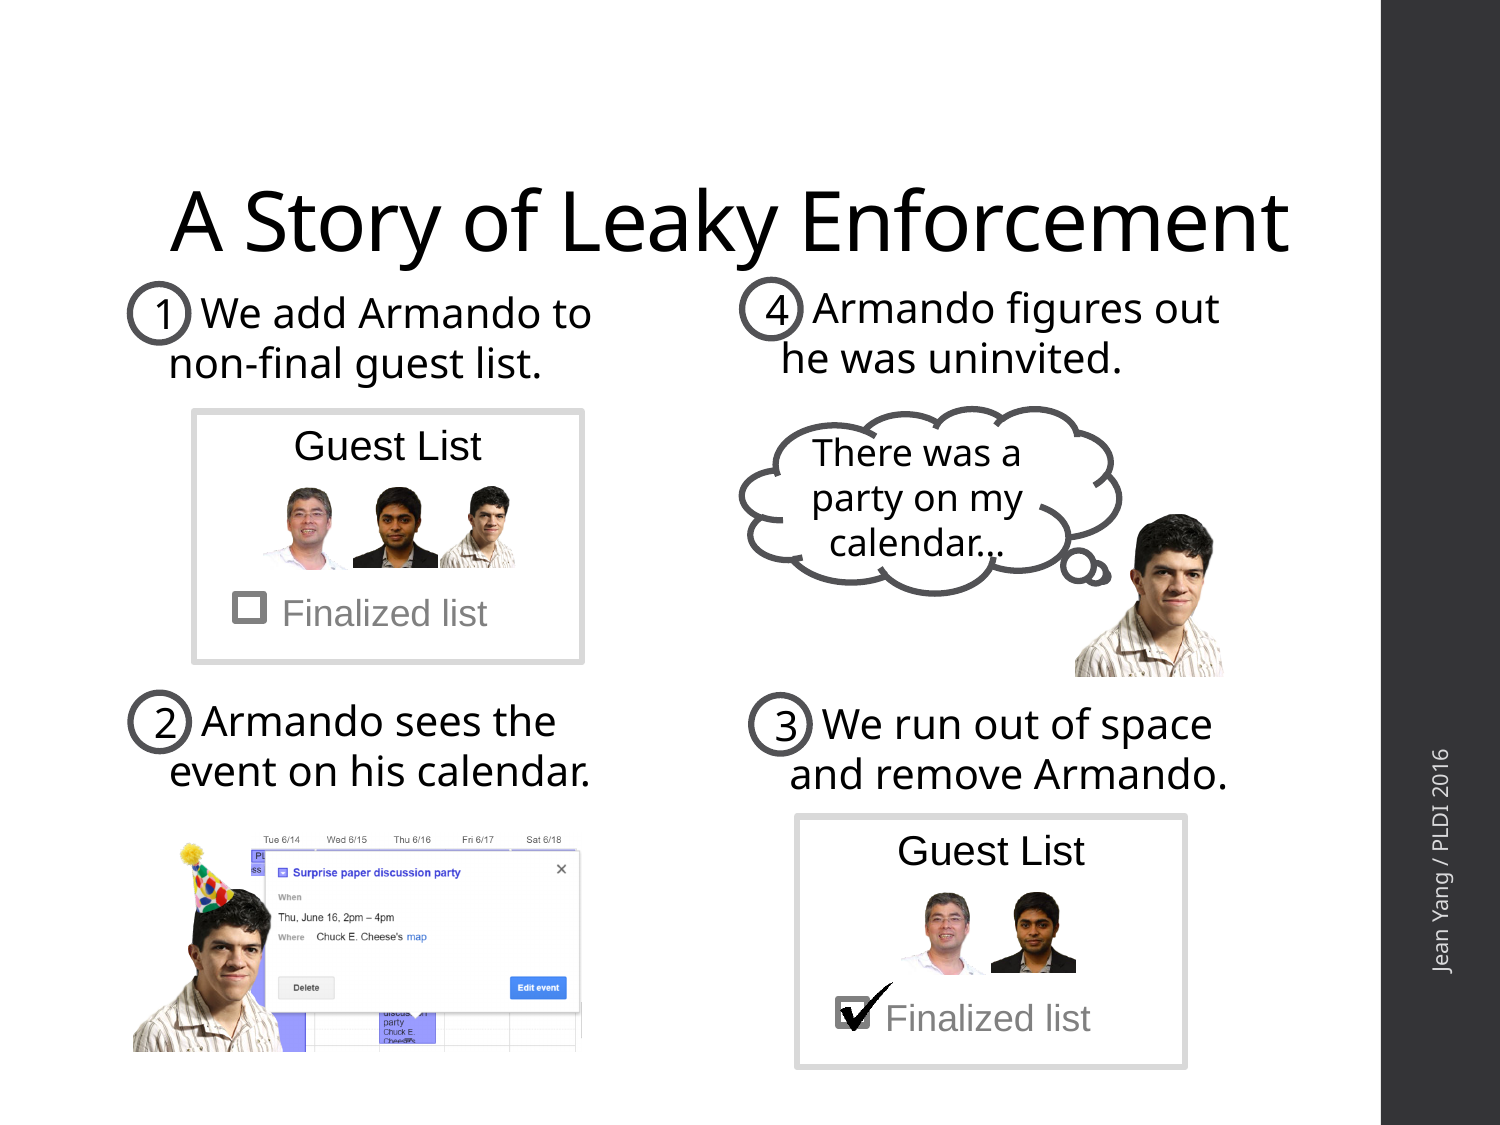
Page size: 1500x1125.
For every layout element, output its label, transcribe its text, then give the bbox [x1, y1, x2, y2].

text_box 1 [128, 282, 190, 344]
picture [1075, 508, 1244, 678]
text_box There was a party on my calendar… [740, 407, 1121, 595]
picture [840, 980, 894, 1031]
picture [353, 483, 438, 568]
text_box We add Armando to non-final guest list. [153, 279, 659, 394]
text_box 3 [750, 693, 811, 755]
text_box Guest List Finalized list [796, 815, 1186, 1068]
text_box [234, 593, 265, 622]
title A Story of Leaky Enforcement [155, 60, 1348, 278]
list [440, 482, 526, 568]
text_box 2 [129, 691, 191, 753]
picture [133, 832, 582, 1053]
footer Jean Yang / PLDI 2016 [1418, 400, 1464, 988]
text_box Armando sees the event on his calendar. [153, 687, 659, 803]
text_box Guest List Finalized list [192, 410, 583, 663]
picture [263, 482, 351, 571]
text_box We run out of space and remove Armando. [774, 690, 1280, 805]
text_box 4 [740, 278, 802, 340]
picture [901, 887, 989, 975]
text_box Armando figures out he was uninvited. [765, 274, 1271, 390]
picture [991, 888, 1076, 973]
